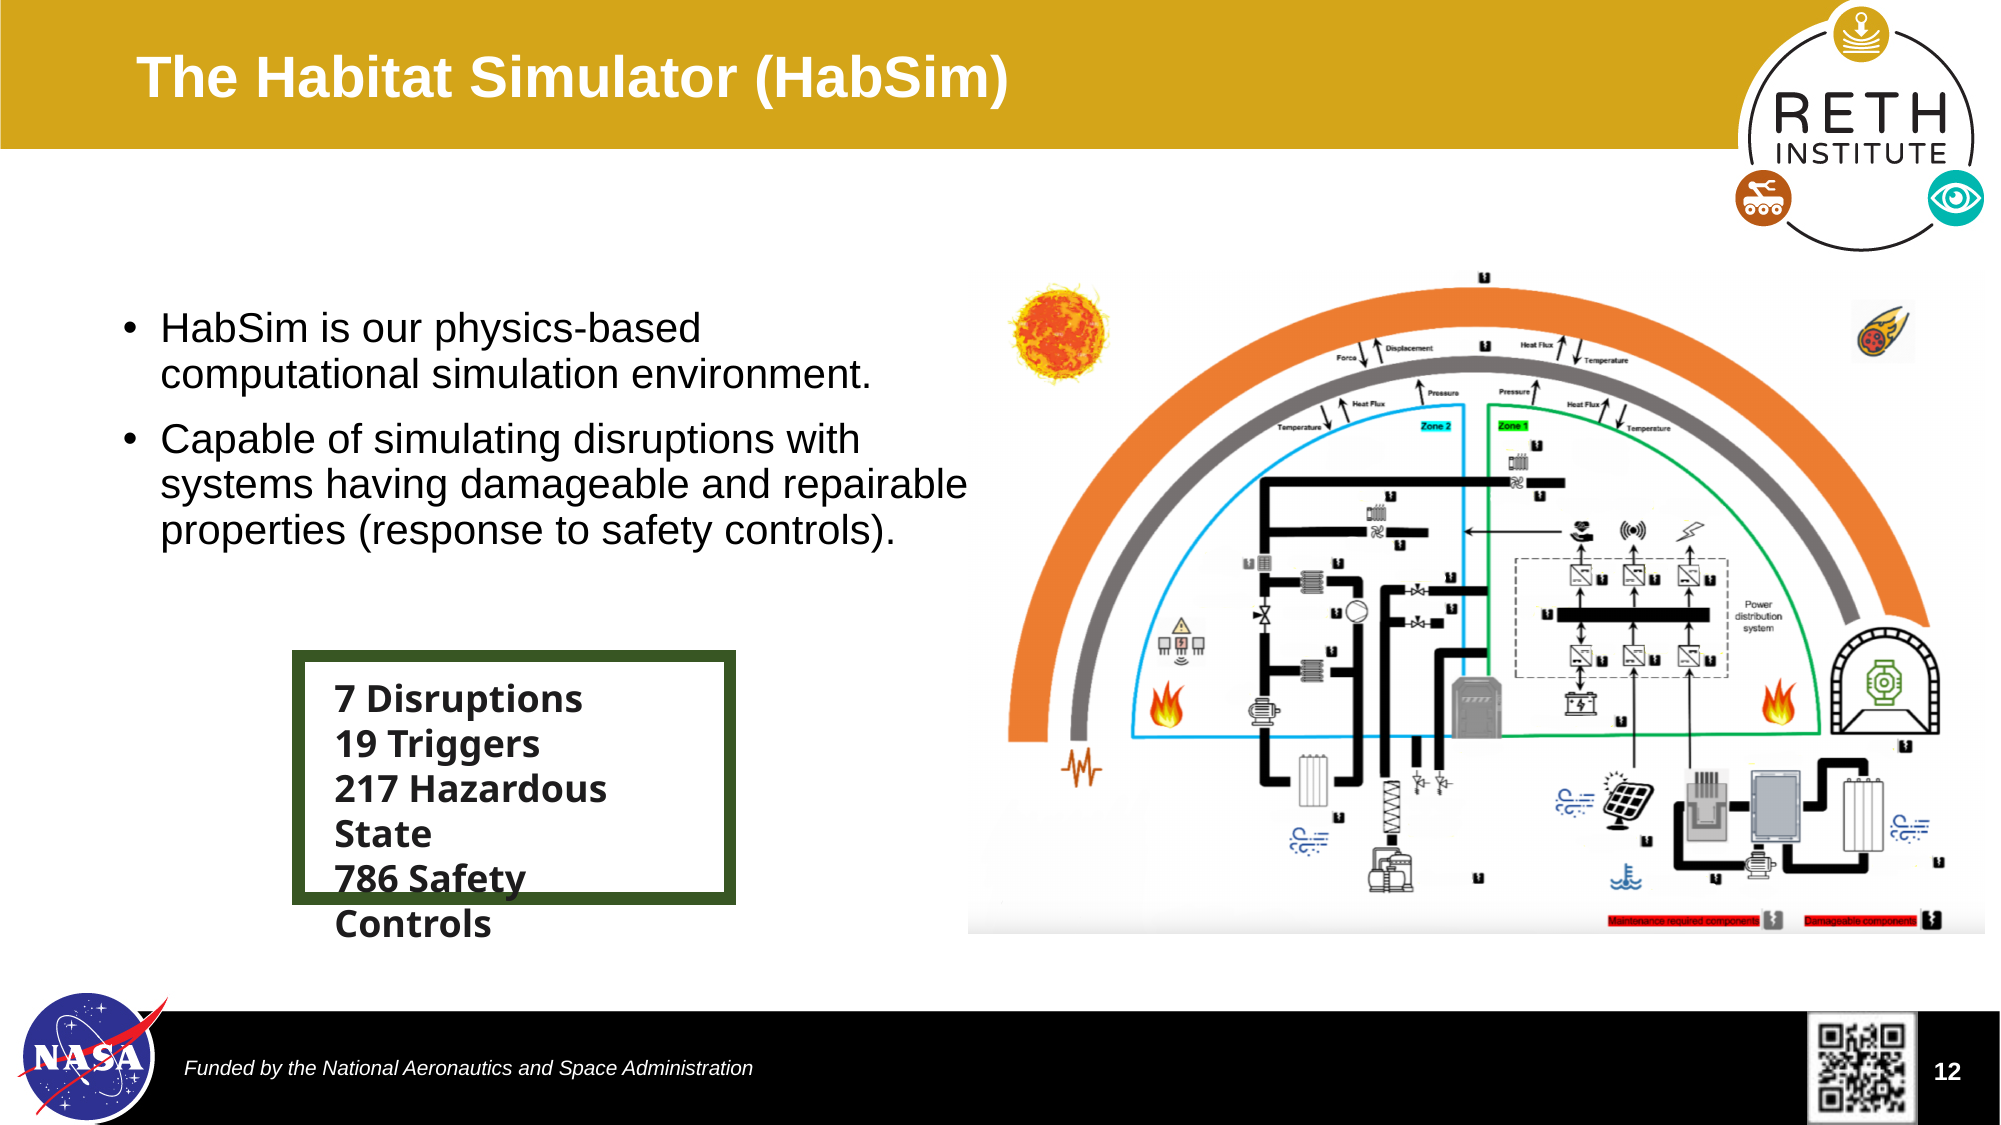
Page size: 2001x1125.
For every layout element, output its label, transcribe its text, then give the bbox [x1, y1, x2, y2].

picture [0, 0, 2000, 1125]
text_box 7 Disruptions 19 Triggers 217 Hazardous State 786 Safety Controls [319, 667, 709, 953]
text_box HabSim is our physics-based computational simulation environment. Capable of simulating disruptions with systems having damageable and repairable properties (response to safety controls). [107, 299, 988, 1014]
text_box [297, 655, 731, 899]
text_box The Habitat Simulator (HabSim) [121, 2, 1847, 155]
slide_number 12 [1526, 1016, 1977, 1125]
